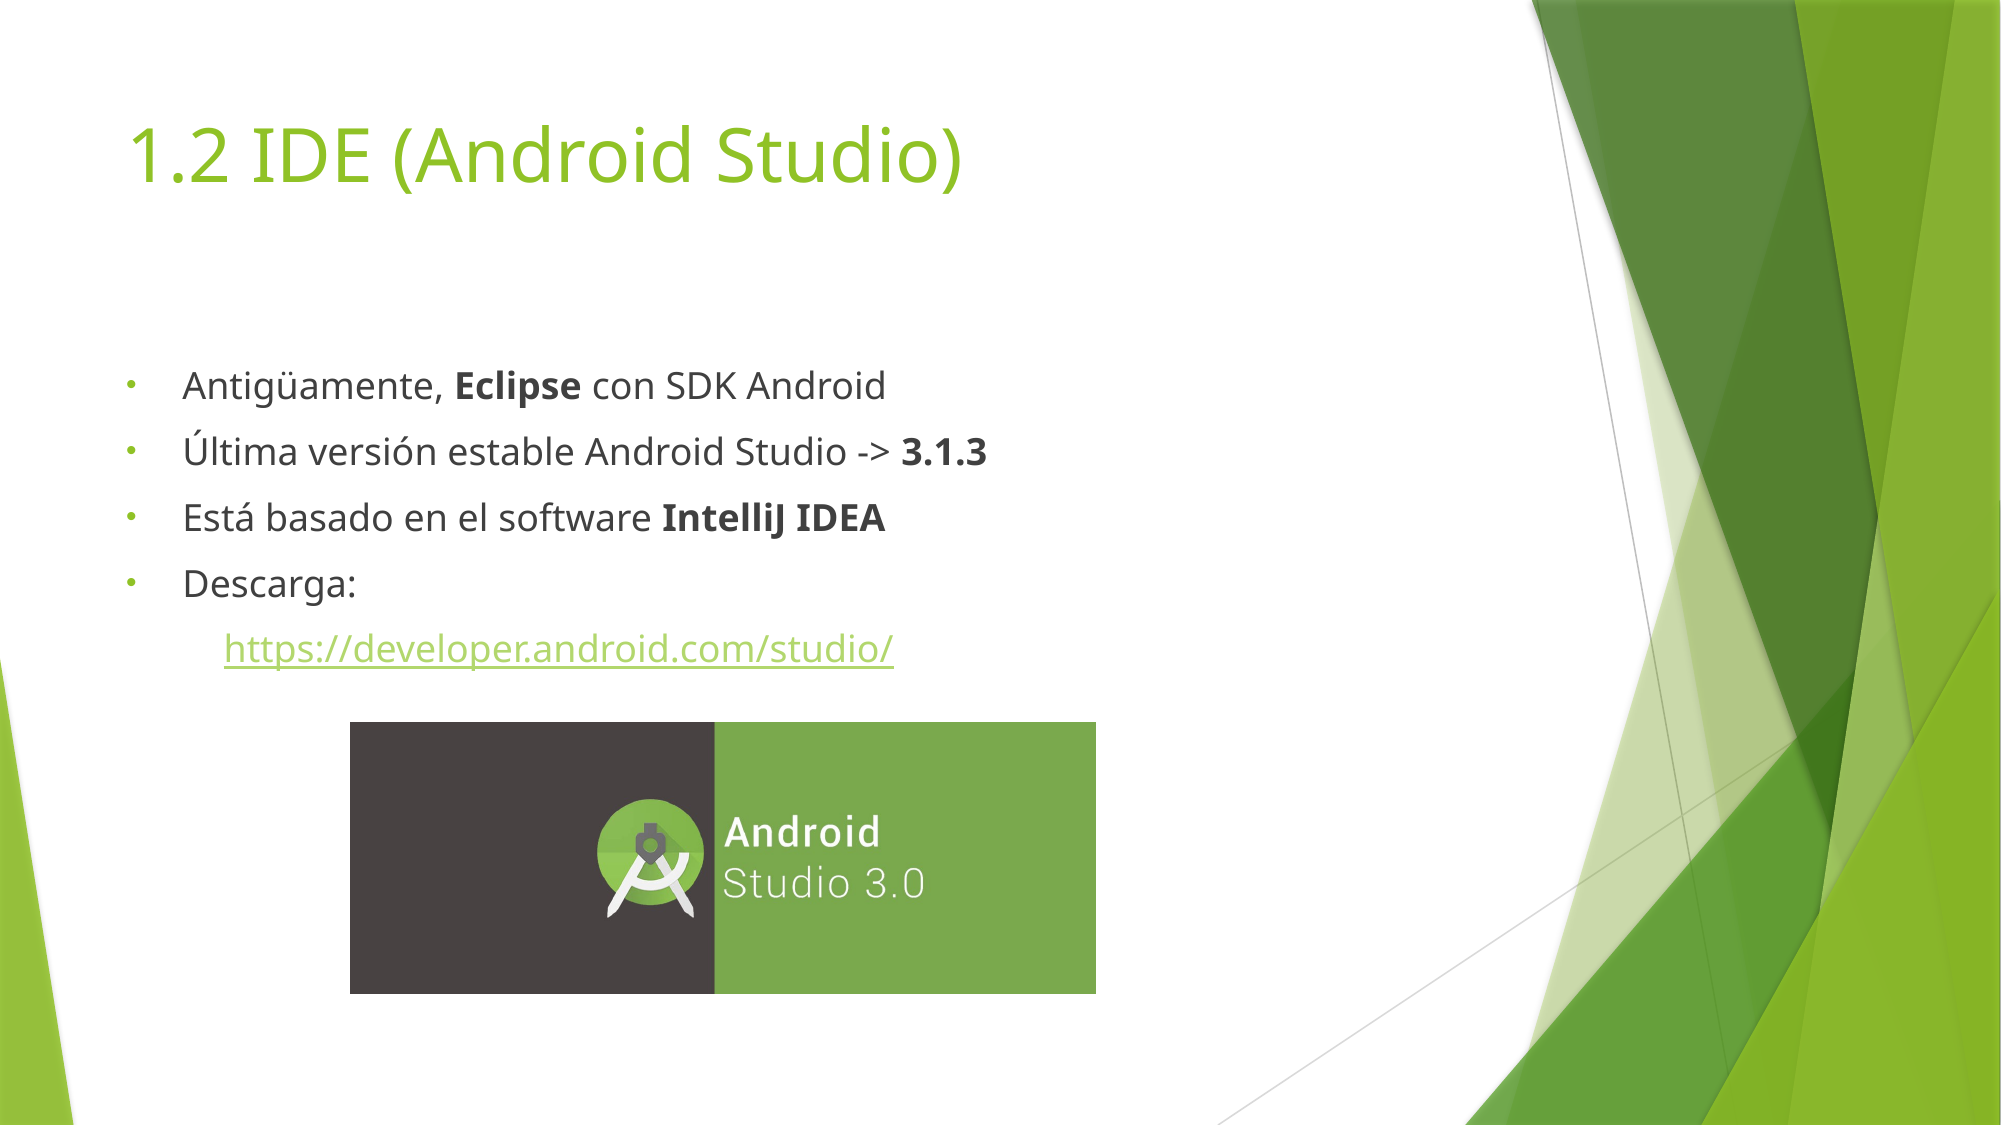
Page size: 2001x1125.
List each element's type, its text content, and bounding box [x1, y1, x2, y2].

picture [349, 722, 1096, 995]
list Antigüamente, Eclipse con SDK Android Última versión estable Android Studio -> 3.1.3 Está basado en el software IntelliJ IDEA Descarga: https://developer.android.com/studio/ [111, 354, 1522, 992]
title 1.2 IDE (Android Studio) [111, 99, 1522, 317]
